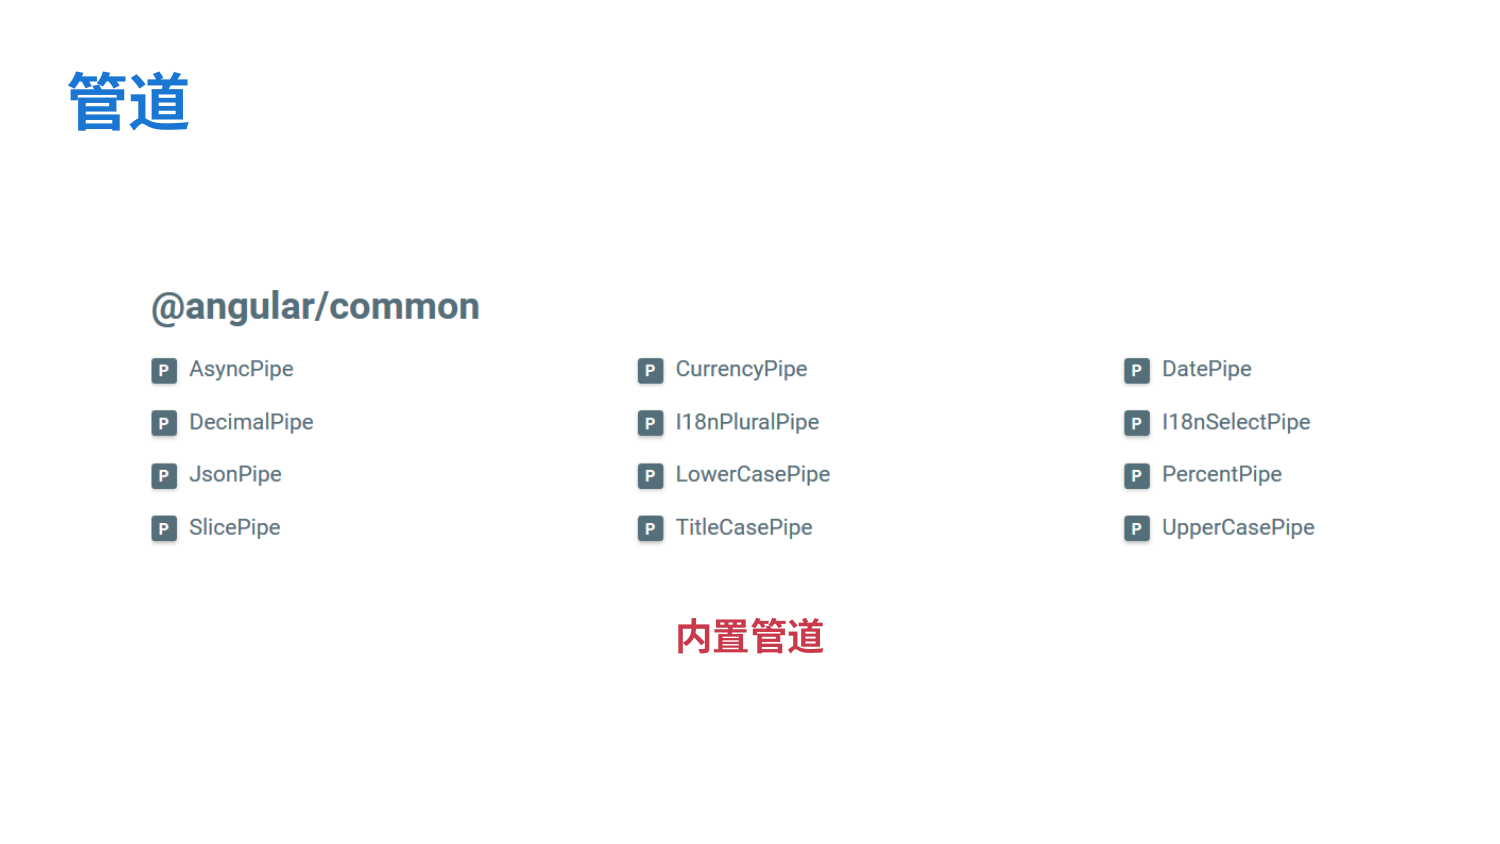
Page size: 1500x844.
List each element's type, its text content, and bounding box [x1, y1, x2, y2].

text_box 内置管道 [254, 597, 1246, 680]
picture [126, 254, 1374, 589]
title 管道 [51, 48, 1449, 142]
